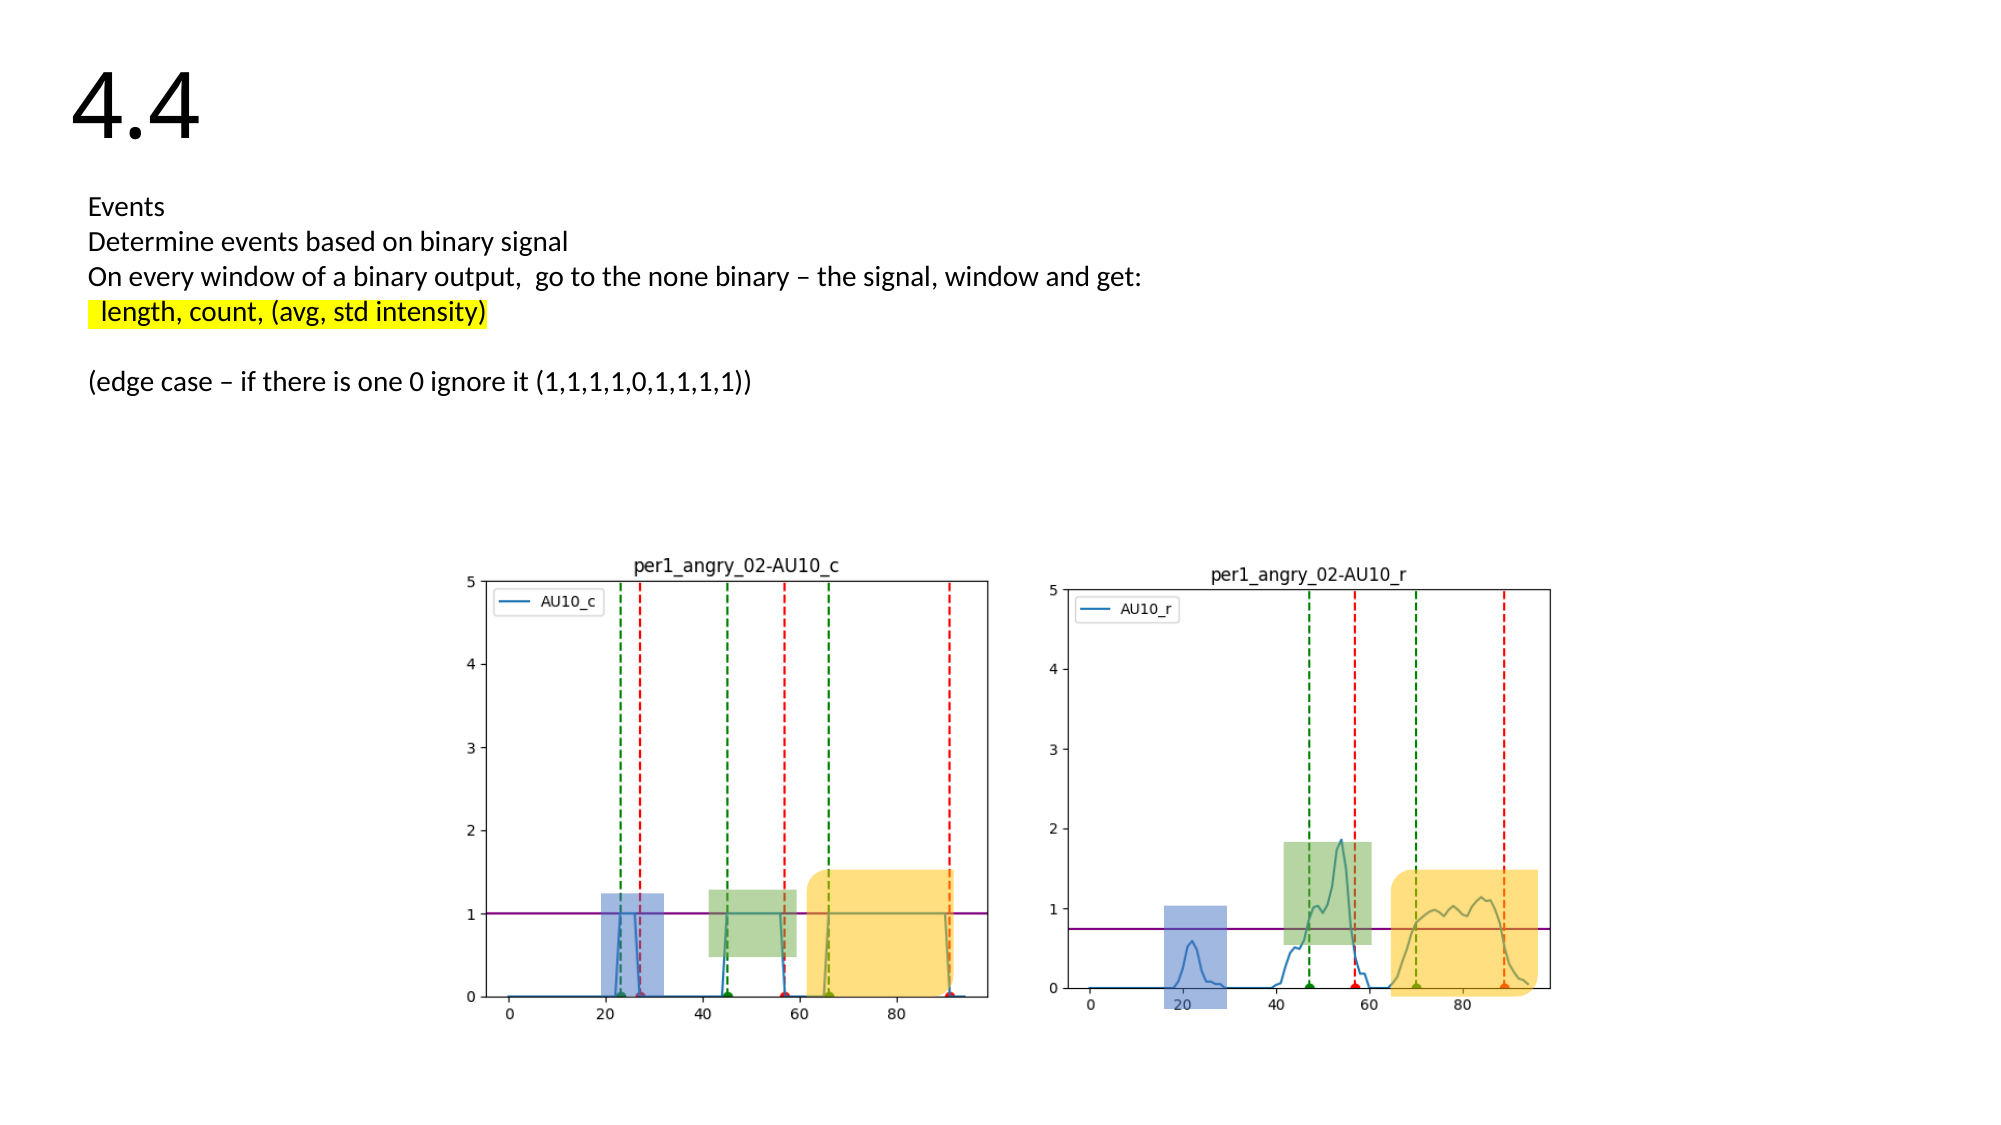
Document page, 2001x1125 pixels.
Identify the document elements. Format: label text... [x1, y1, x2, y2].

title 4.4 [56, 0, 1782, 218]
picture [405, 516, 1612, 1056]
text_box Events Determine events based on binary signal On every window of a binary output, go to the none binary – the signal, window and get: length, count, (avg, std intensity) (edge case – if there is one 0 ignore it (1,1,1,1,0,1,1,1,1)) [73, 179, 1819, 445]
